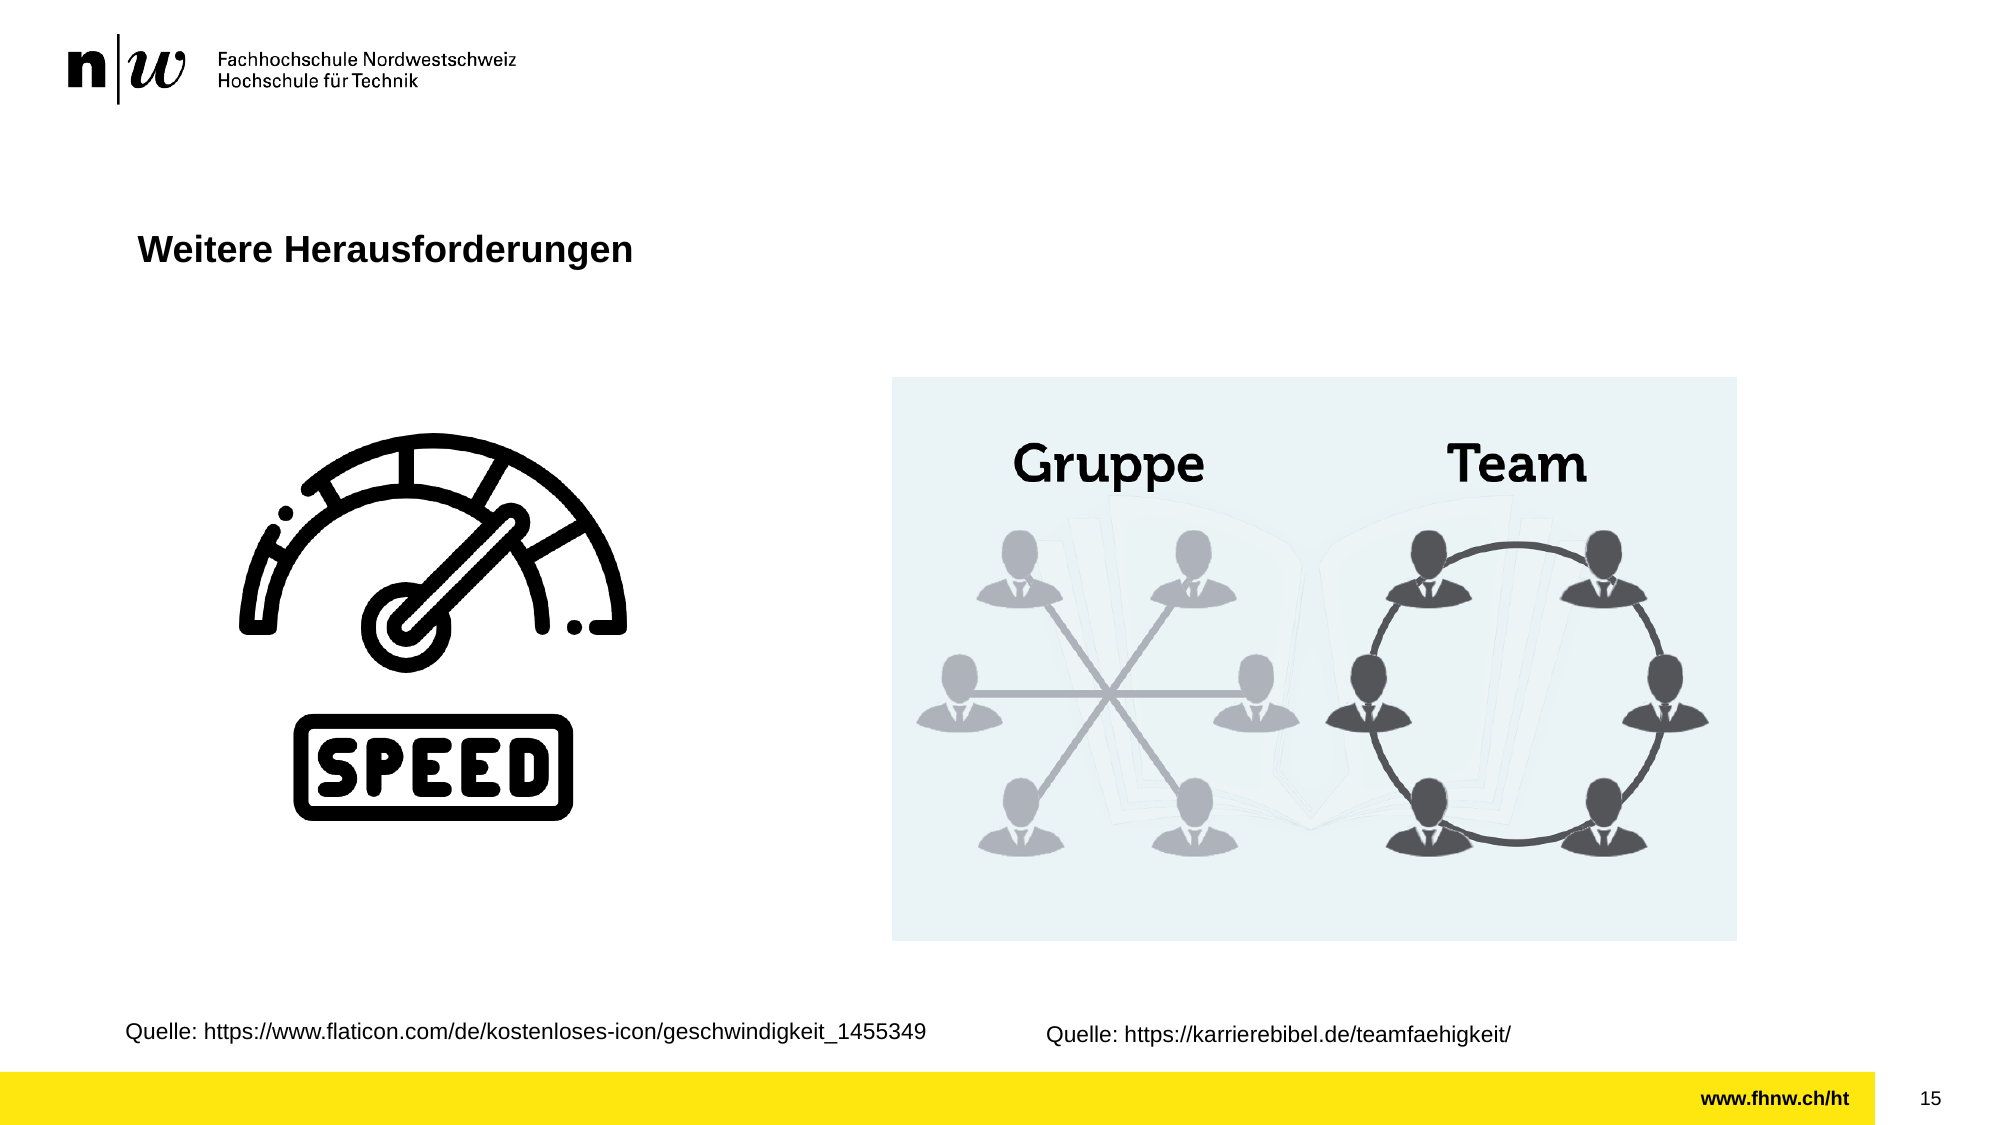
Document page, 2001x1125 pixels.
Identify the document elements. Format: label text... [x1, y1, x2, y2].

picture [892, 377, 1737, 941]
picture [239, 433, 627, 822]
text_box Quelle: https://www.flaticon.com/de/kostenloses-icon/geschwindigkeit_1455349 [110, 1009, 942, 1052]
text_box Quelle: https://karrierebibel.de/teamfaehigkeit/ [1031, 1012, 1526, 1055]
picture [68, 34, 516, 105]
title Weitere Herausforderungen [137, 224, 1862, 271]
slide_number 15 [1880, 1086, 1942, 1110]
